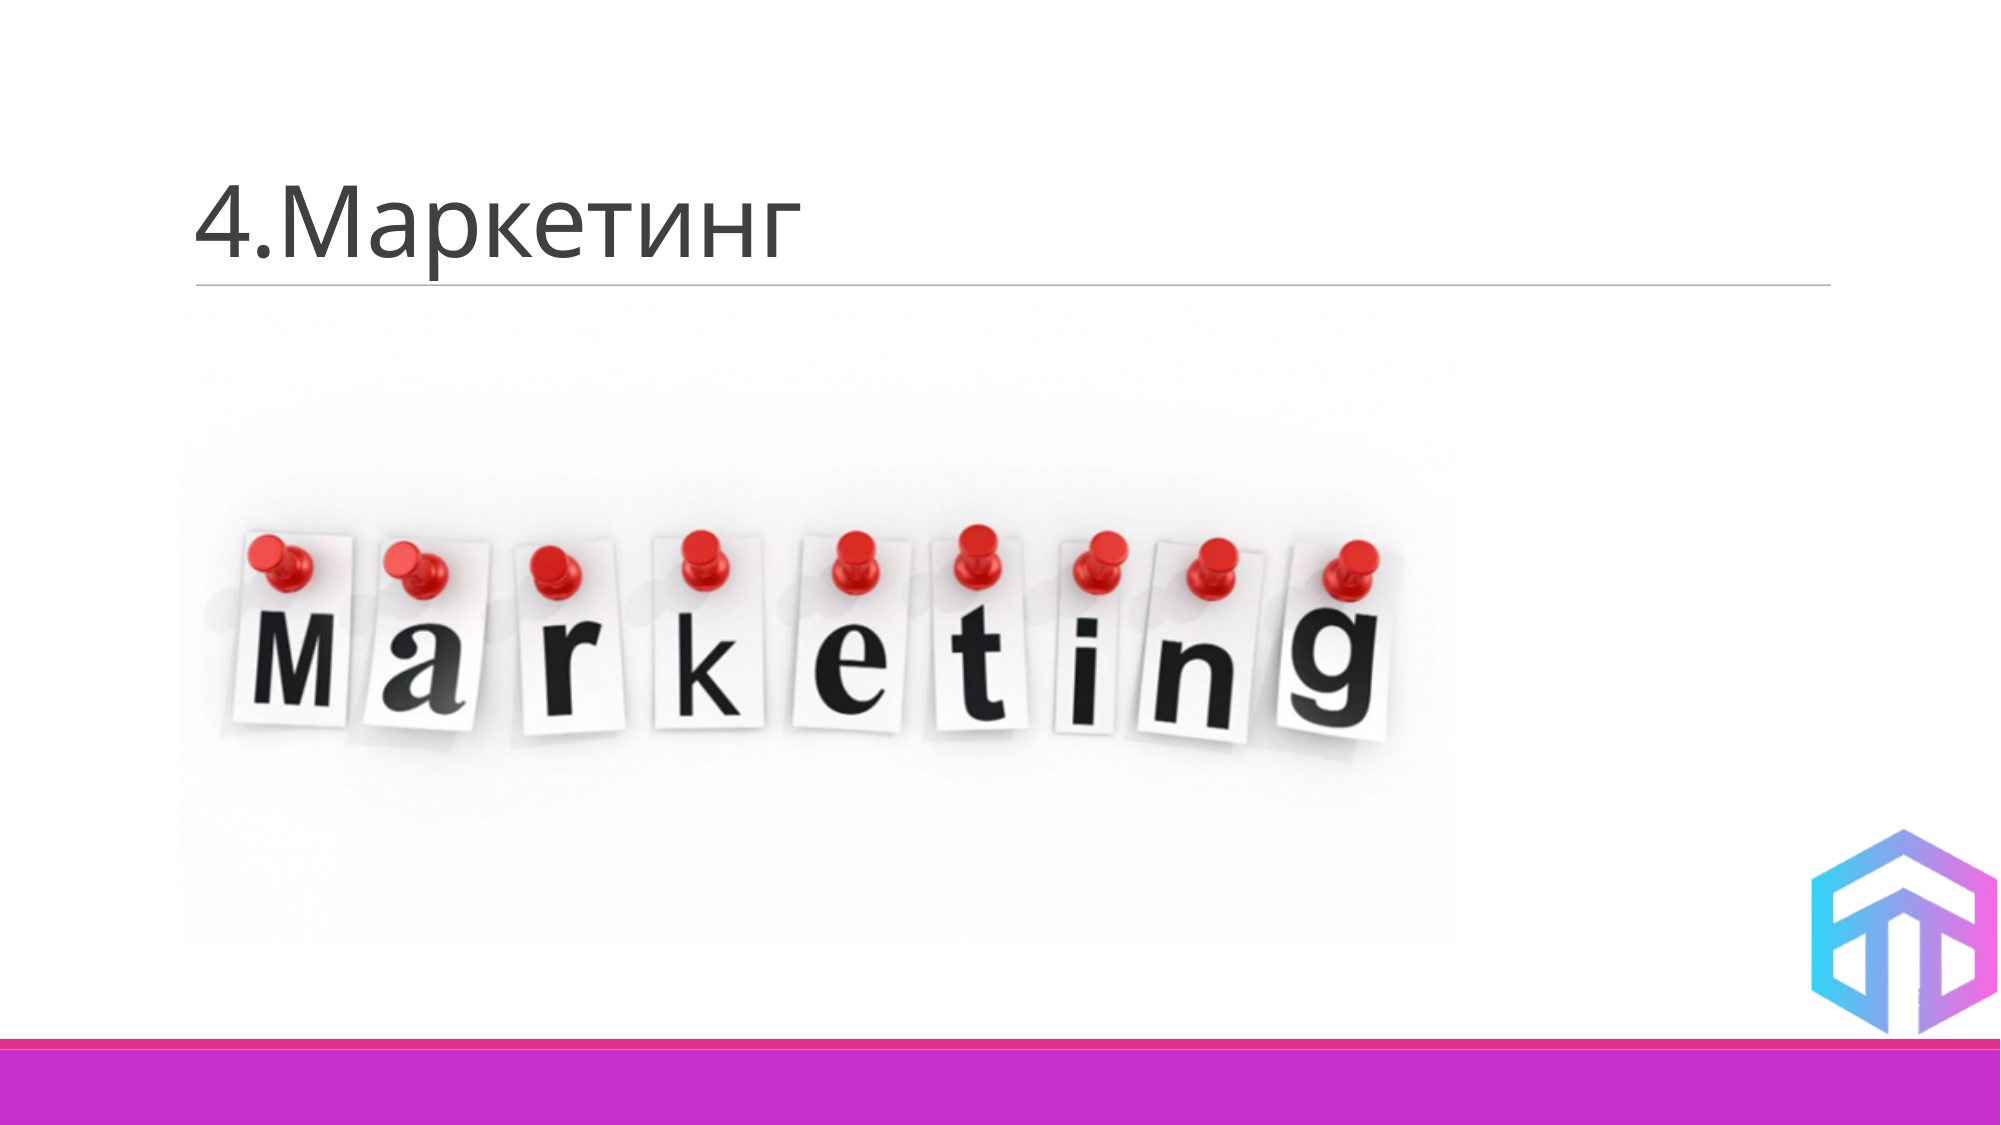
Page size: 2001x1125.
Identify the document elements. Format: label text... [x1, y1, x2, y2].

picture [179, 305, 1457, 943]
picture [1808, 825, 2000, 1037]
text_box 4.Маркетинг [180, 47, 1830, 285]
